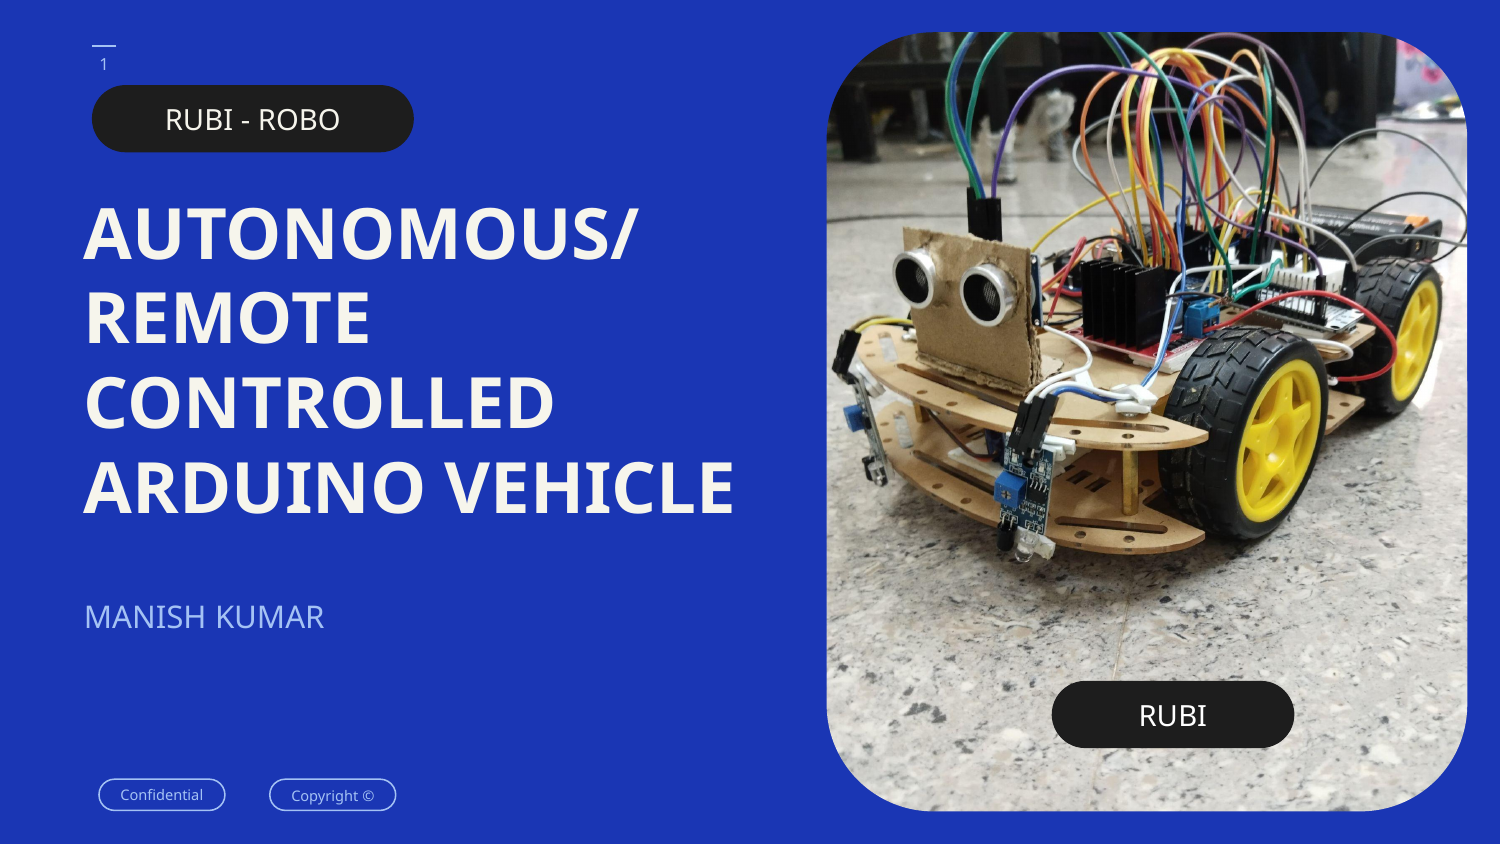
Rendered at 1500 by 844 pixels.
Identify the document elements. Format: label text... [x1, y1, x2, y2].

picture [826, 31, 1468, 812]
text_box RUBI - ROBO [91, 85, 414, 153]
title AUTONOMOUS/ REMOTE CONTROLLED ARDUINO VEHICLE [69, 173, 779, 524]
title MANISH KUMAR [69, 544, 732, 780]
